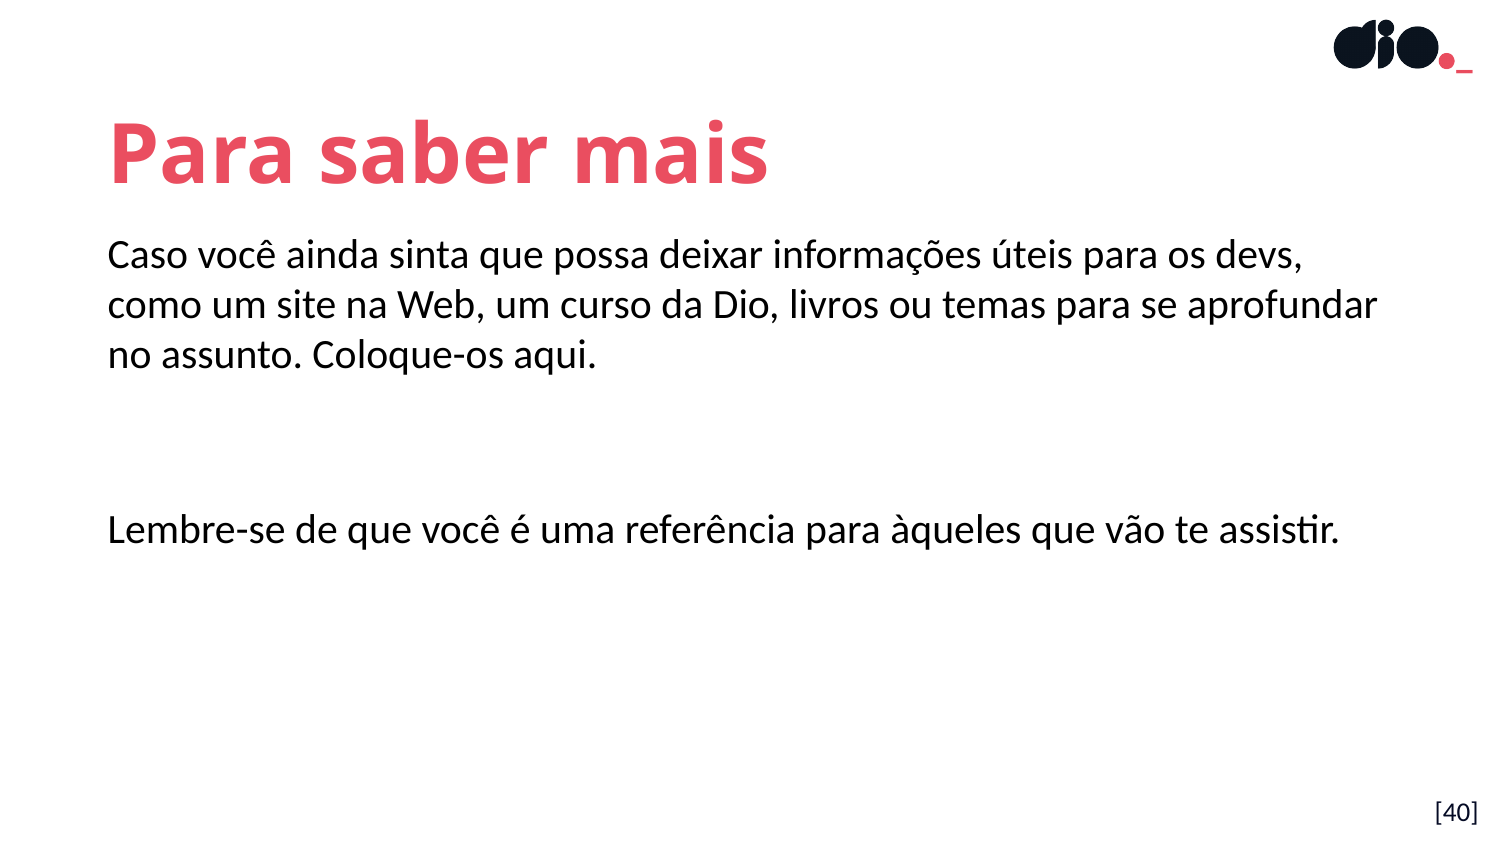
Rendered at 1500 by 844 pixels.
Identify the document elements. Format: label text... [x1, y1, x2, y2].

slide_number [40] [1403, 779, 1494, 844]
picture [1333, 19, 1473, 74]
text_box Para saber mais [92, 73, 1408, 213]
text_box Caso você ainda sinta que possa deixar informações úteis para os devs, como um site na Web, um curso da Dio, livros ou temas para se aprofundar no assunto. Coloque-os aqui. Lembre-se de que você é uma referência para àqueles que vão te assistir. [92, 213, 1408, 780]
